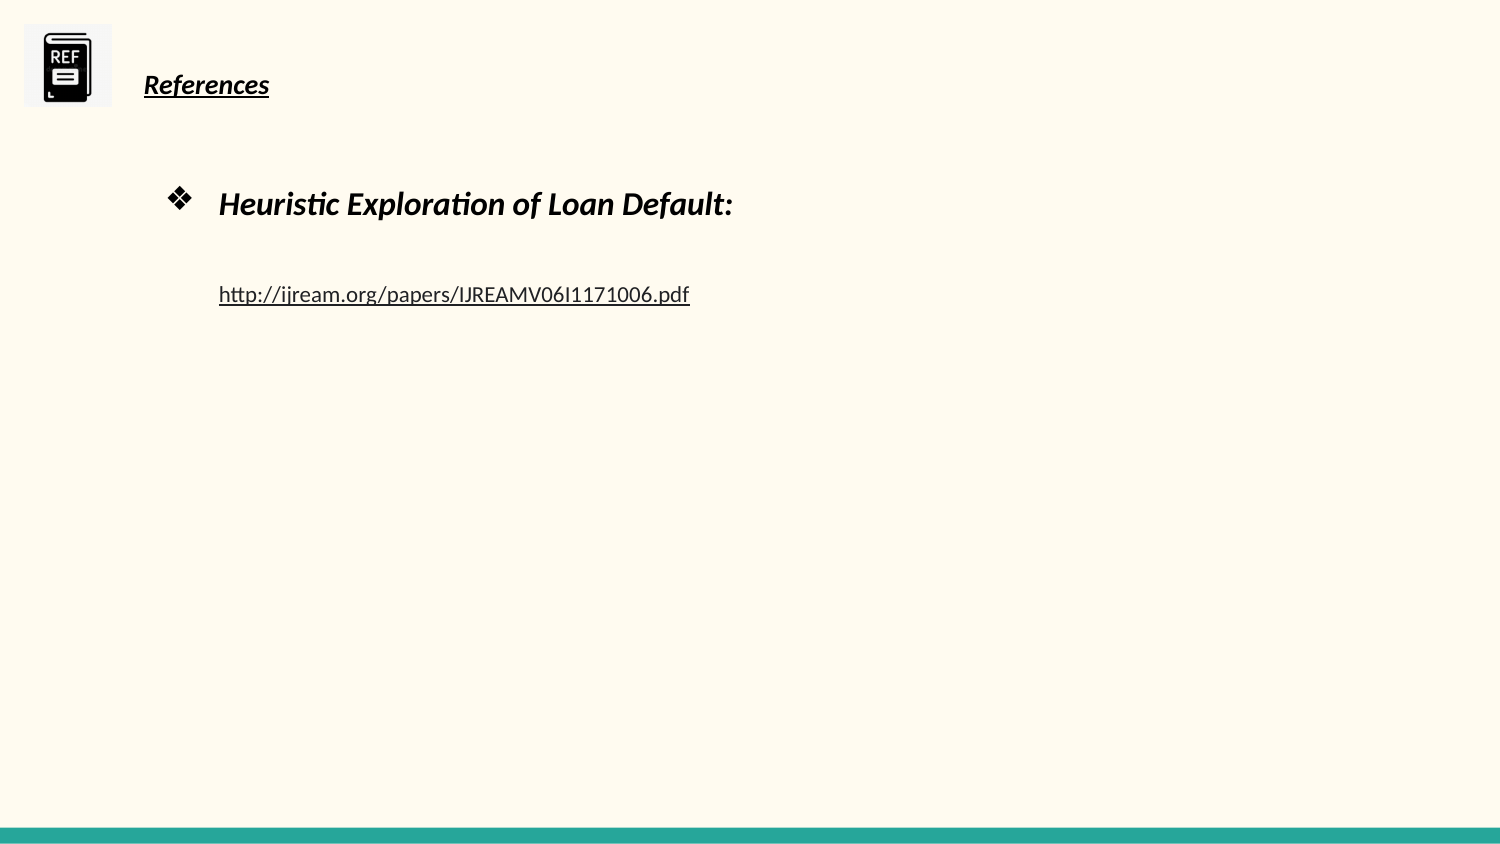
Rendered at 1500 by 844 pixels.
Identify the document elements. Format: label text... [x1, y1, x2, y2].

title References [128, 15, 533, 116]
list Heuristic Exploration of Loan Default: http://ijream.org/papers/IJREAMV06I1171006.pdf [128, 161, 816, 330]
picture [24, 24, 112, 107]
